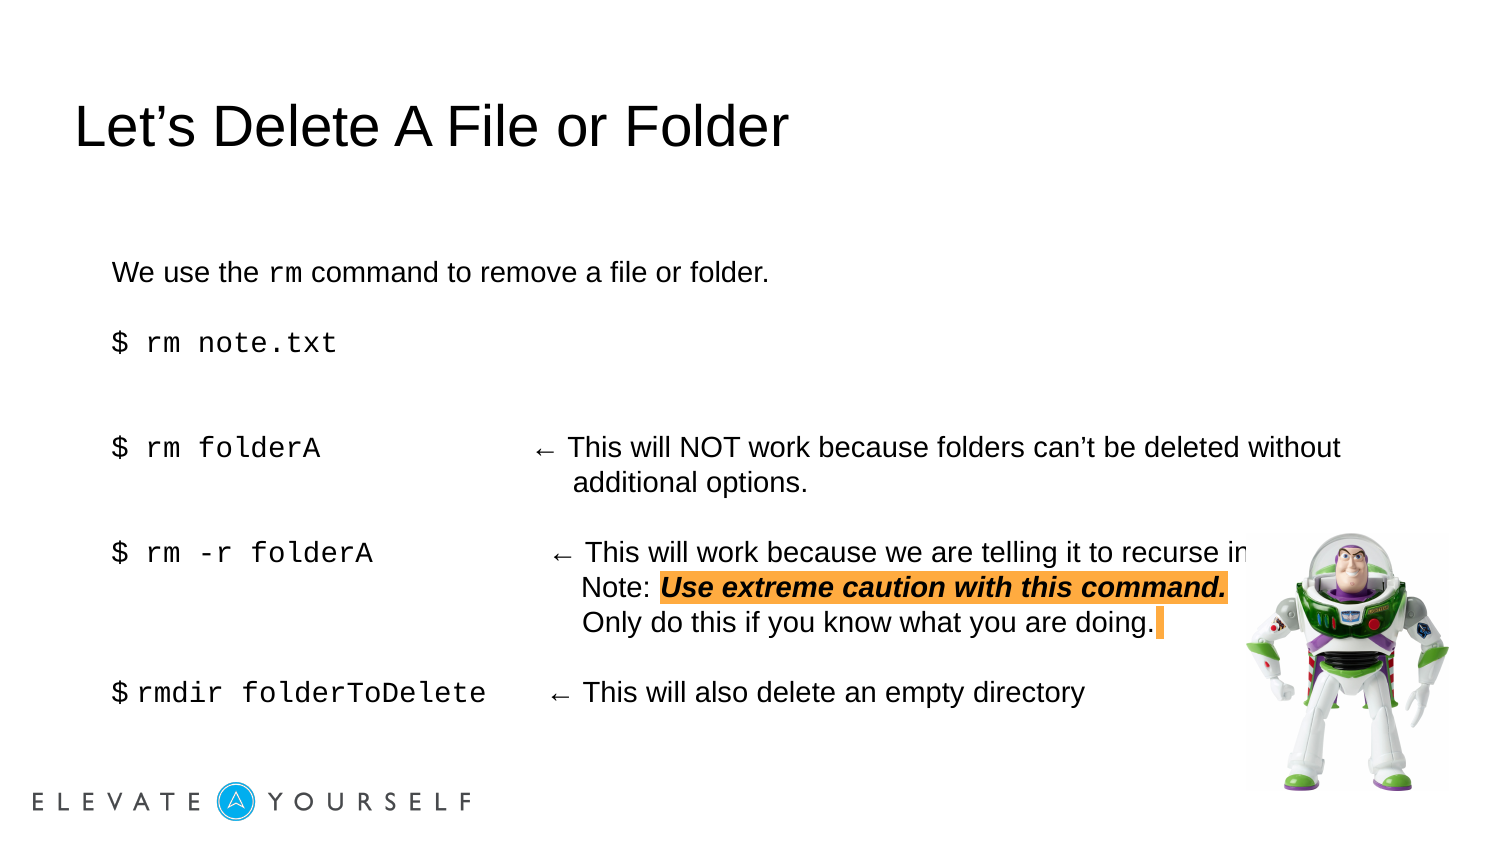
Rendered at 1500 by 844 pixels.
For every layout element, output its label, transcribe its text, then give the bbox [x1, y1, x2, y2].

title Let’s Delete A File or Folder [59, 72, 1458, 167]
picture [33, 781, 470, 821]
text_box We use the rm command to remove a file or folder. $ rm note.txt $ rm folderA ← This will NOT work because folders can’t be deleted without additional options. $ rm -r folderA ← This will work because we are telling it to recurse inside. Note: Use extreme caution with this command. Only do this if you know what you are doing. $ rmdir folderToDelete ← This will also delete an empty directory [96, 238, 1403, 696]
picture [1246, 533, 1450, 792]
